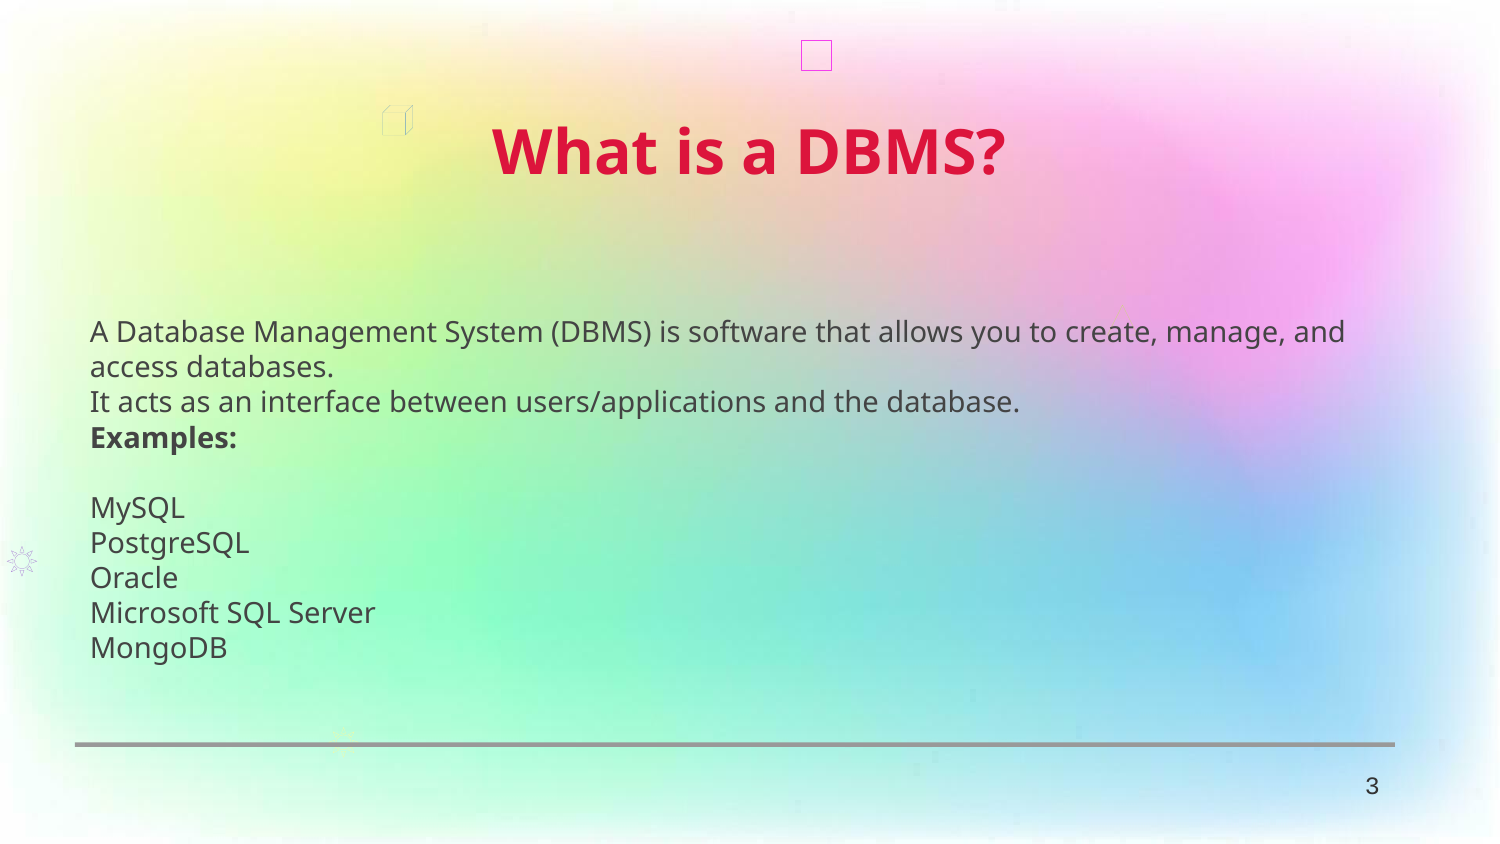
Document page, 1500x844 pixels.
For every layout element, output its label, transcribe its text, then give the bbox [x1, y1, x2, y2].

text_box What is a DBMS? [74, 74, 1425, 225]
text_box [11, 546, 37, 572]
picture [0, 0, 1500, 844]
text_box [19, 570, 25, 577]
text_box A Database Management System (DBMS) is software that allows you to create, manage, and access databases. It acts as an interface between users/applications and the database. Examples: MySQL PostgreSQL Oracle Microsoft SQL Server MongoDB [74, 270, 1425, 777]
text_box [74, 742, 1395, 747]
text_box [800, 40, 831, 71]
